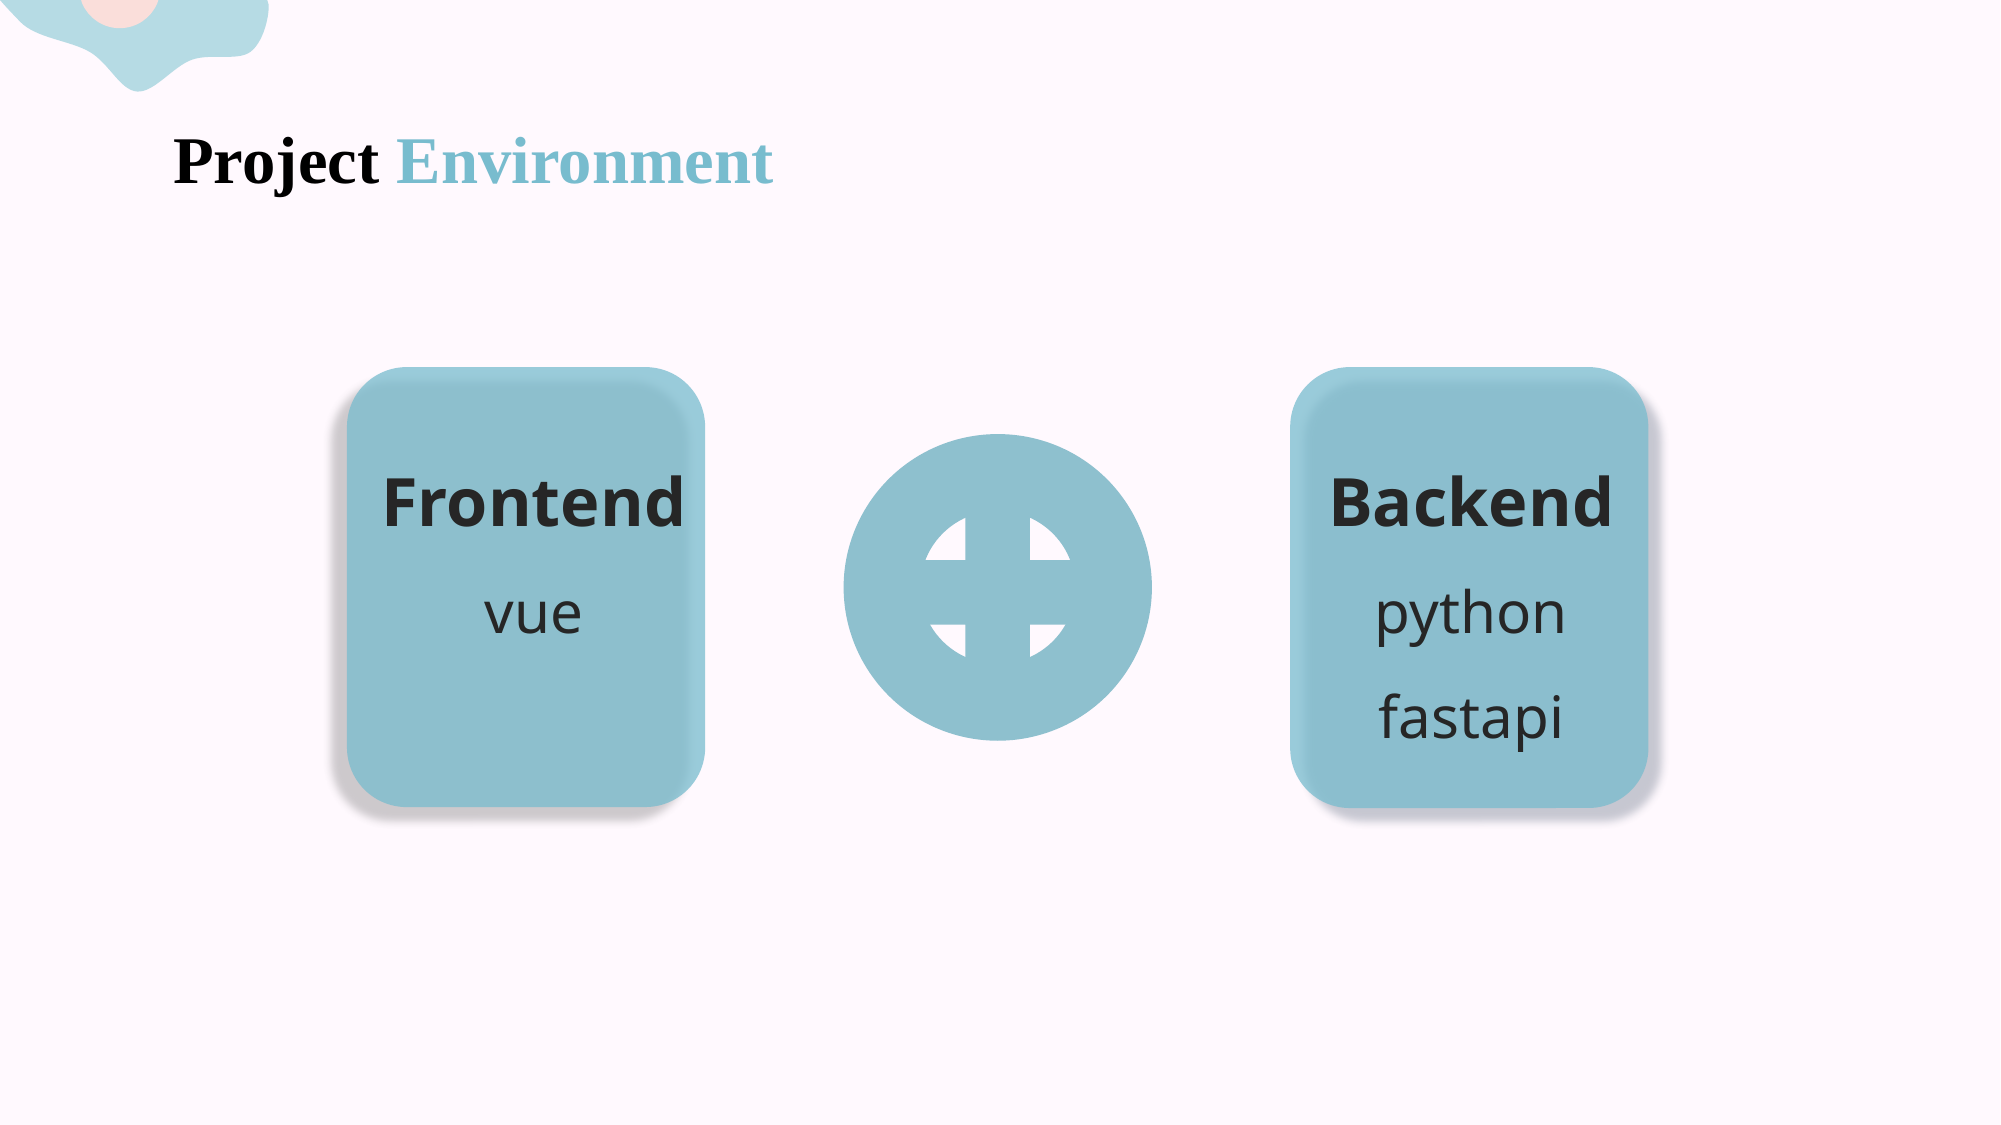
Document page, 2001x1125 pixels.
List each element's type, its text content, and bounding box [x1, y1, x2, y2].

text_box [346, 367, 1653, 808]
title Project Environment [158, 117, 828, 207]
